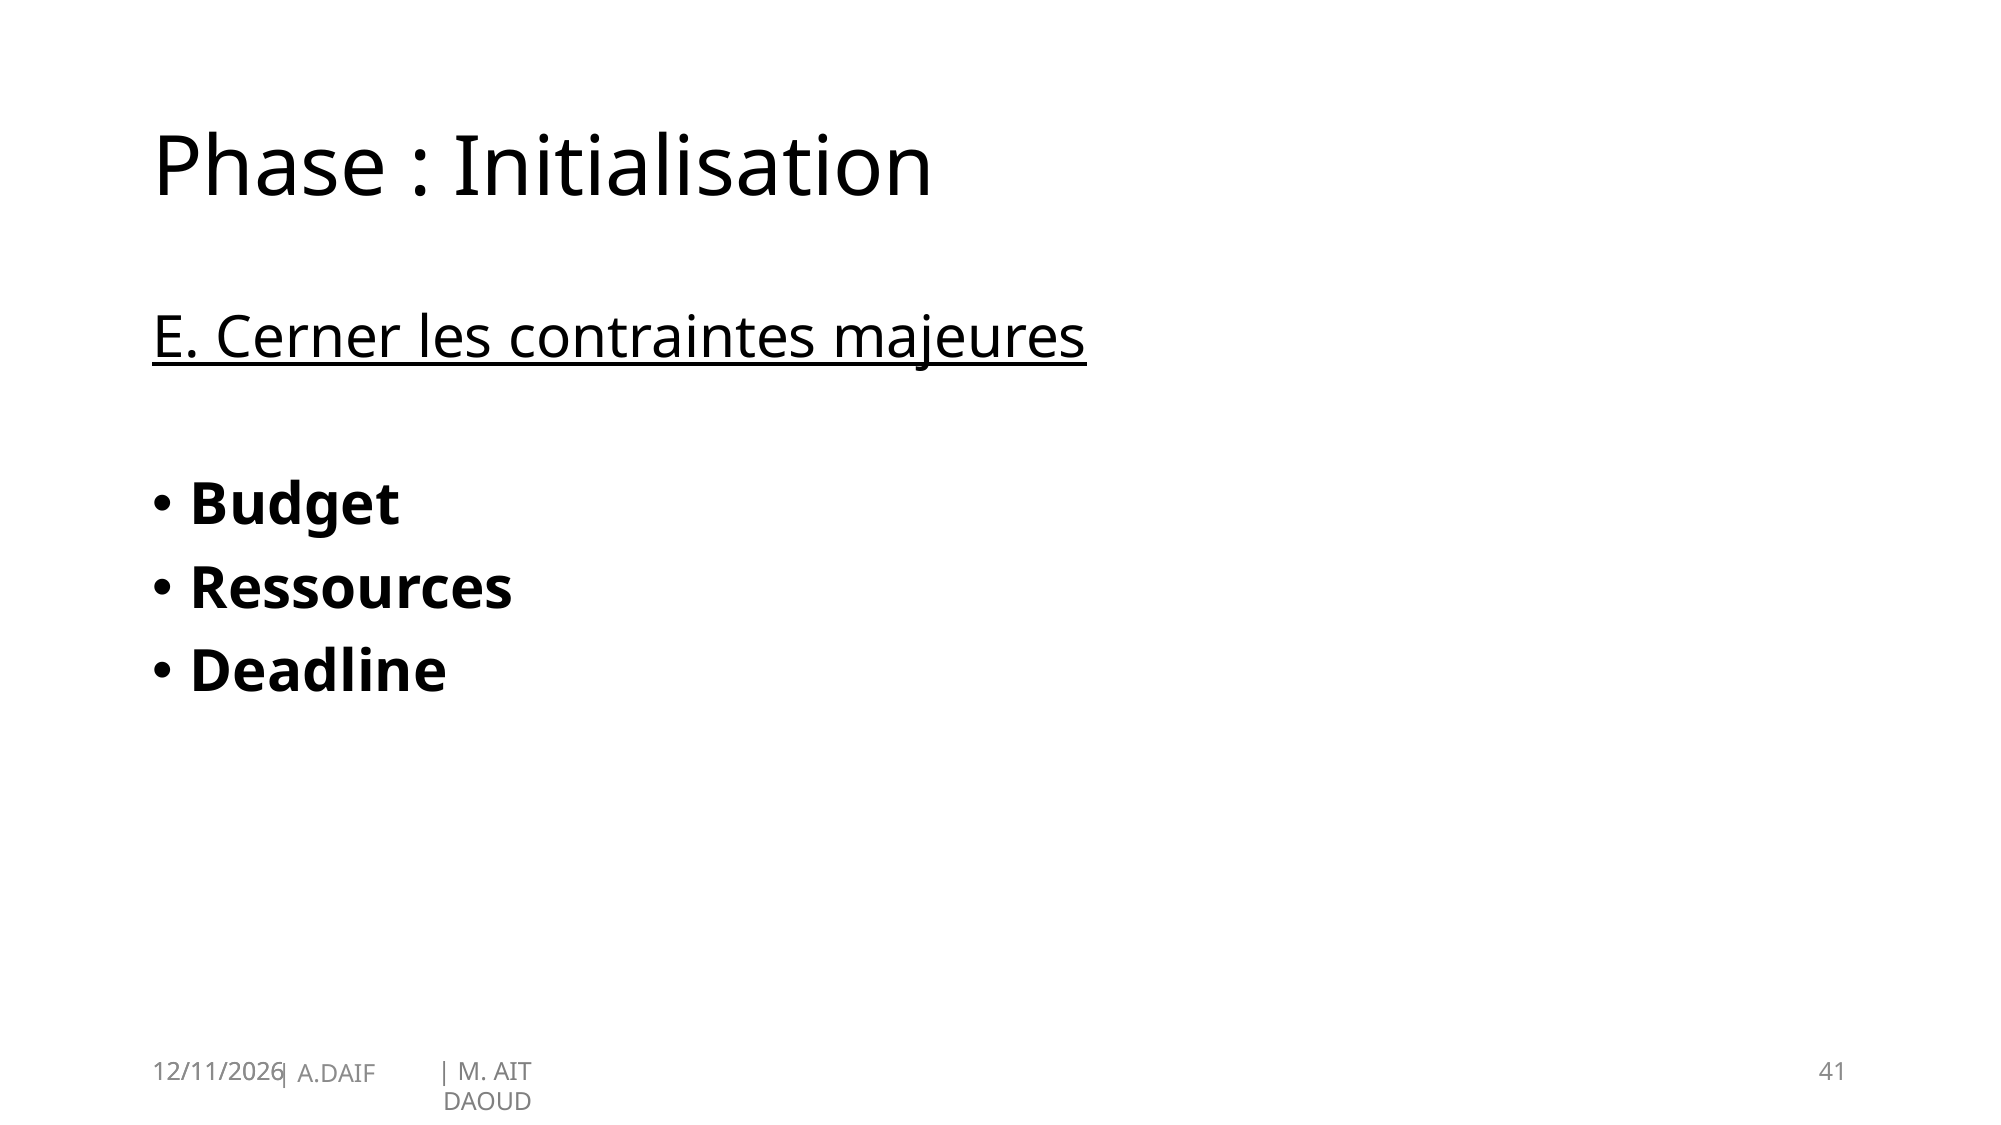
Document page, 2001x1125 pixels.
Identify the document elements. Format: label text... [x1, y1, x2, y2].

title Phase : Initialisation [137, 59, 1863, 278]
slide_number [137, 1042, 588, 1103]
slide_number 41 [1412, 1042, 1863, 1103]
list E. Cerner les contraintes majeures Budget Ressources Deadline [137, 299, 1863, 1014]
